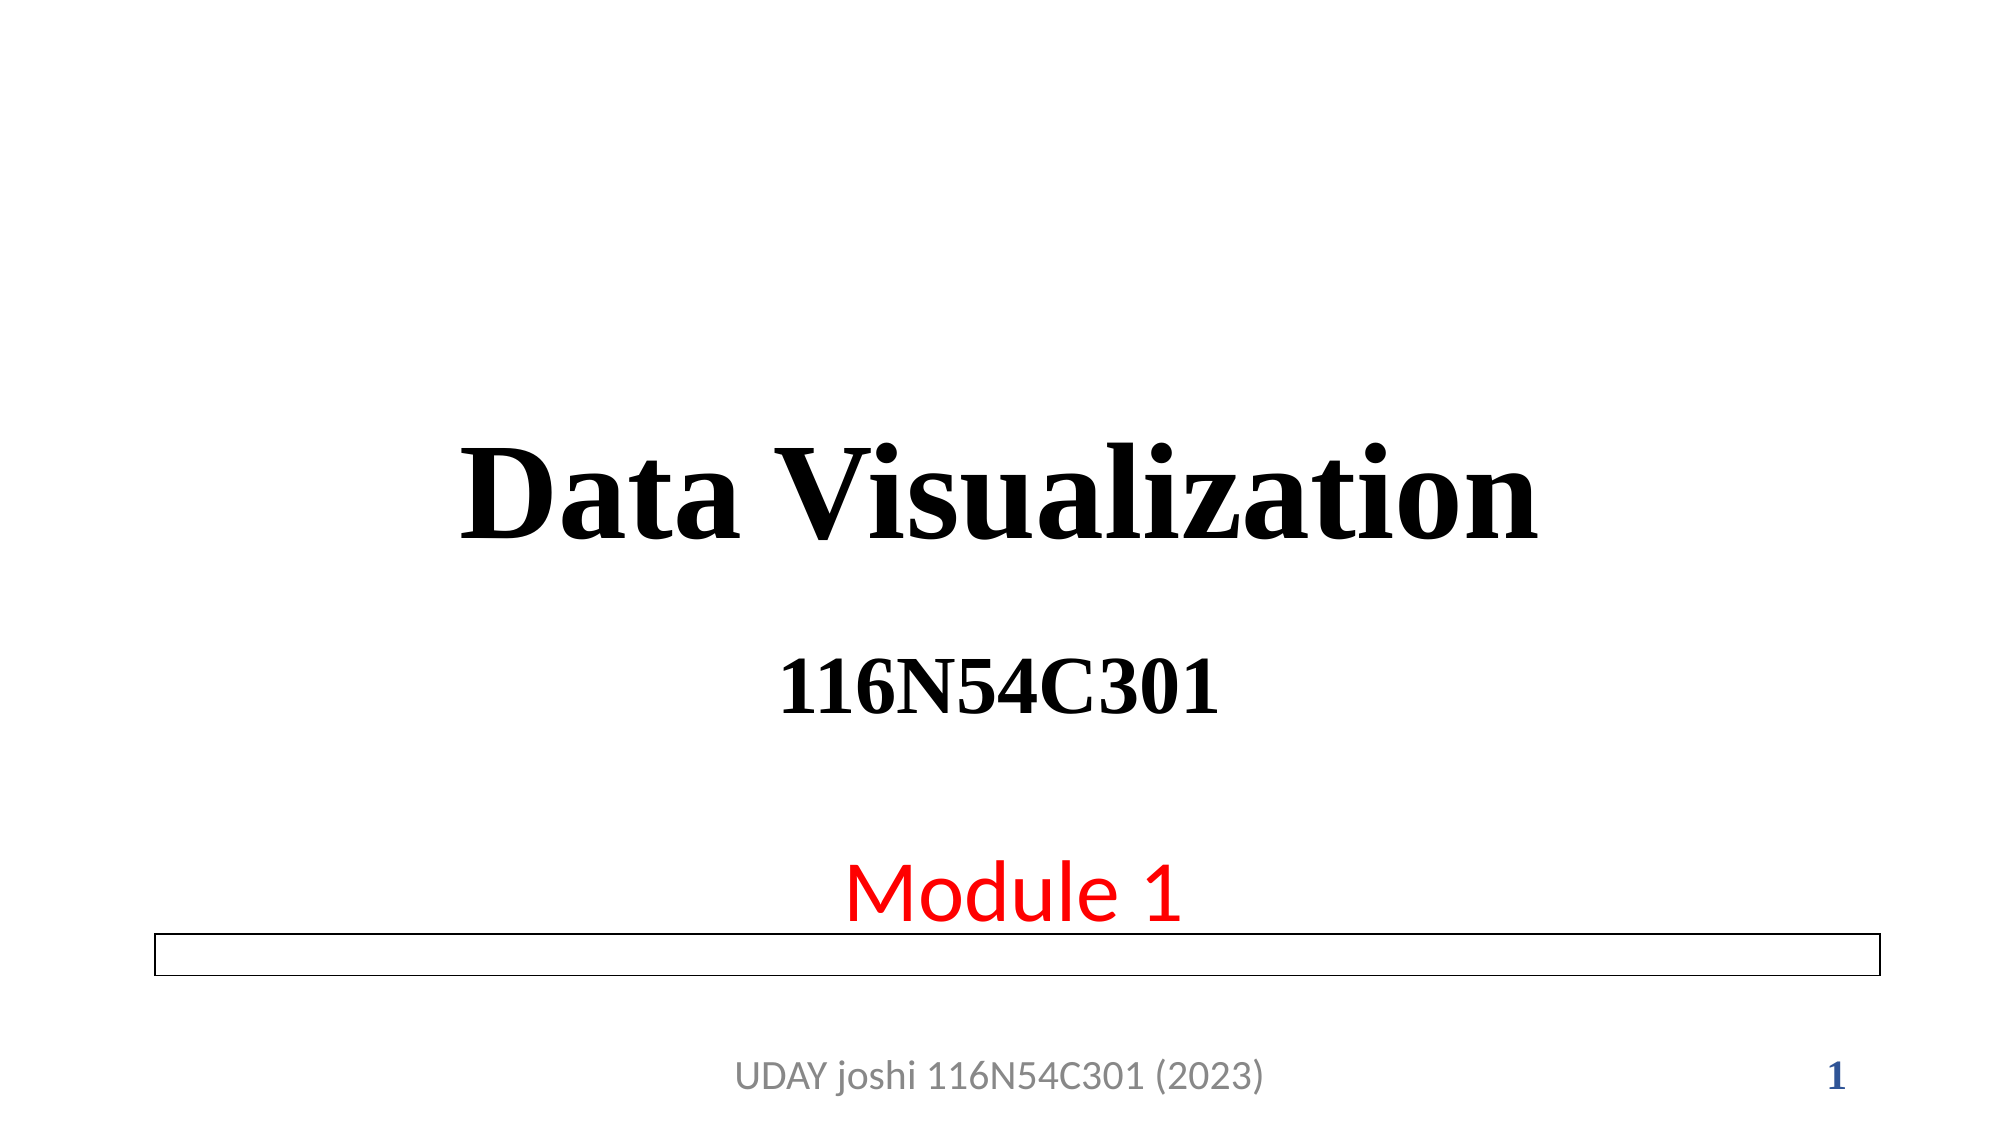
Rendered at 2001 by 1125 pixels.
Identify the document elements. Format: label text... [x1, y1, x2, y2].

title Data Visualization [249, 184, 1750, 576]
table_header [156, 935, 1879, 975]
slide_number 1 [1412, 1042, 1863, 1103]
text_box Module 1 [390, 818, 1638, 954]
subtitle 116N54C301 [249, 635, 1750, 740]
footer UDAY joshi 116N54C301 (2023) [662, 1042, 1338, 1103]
